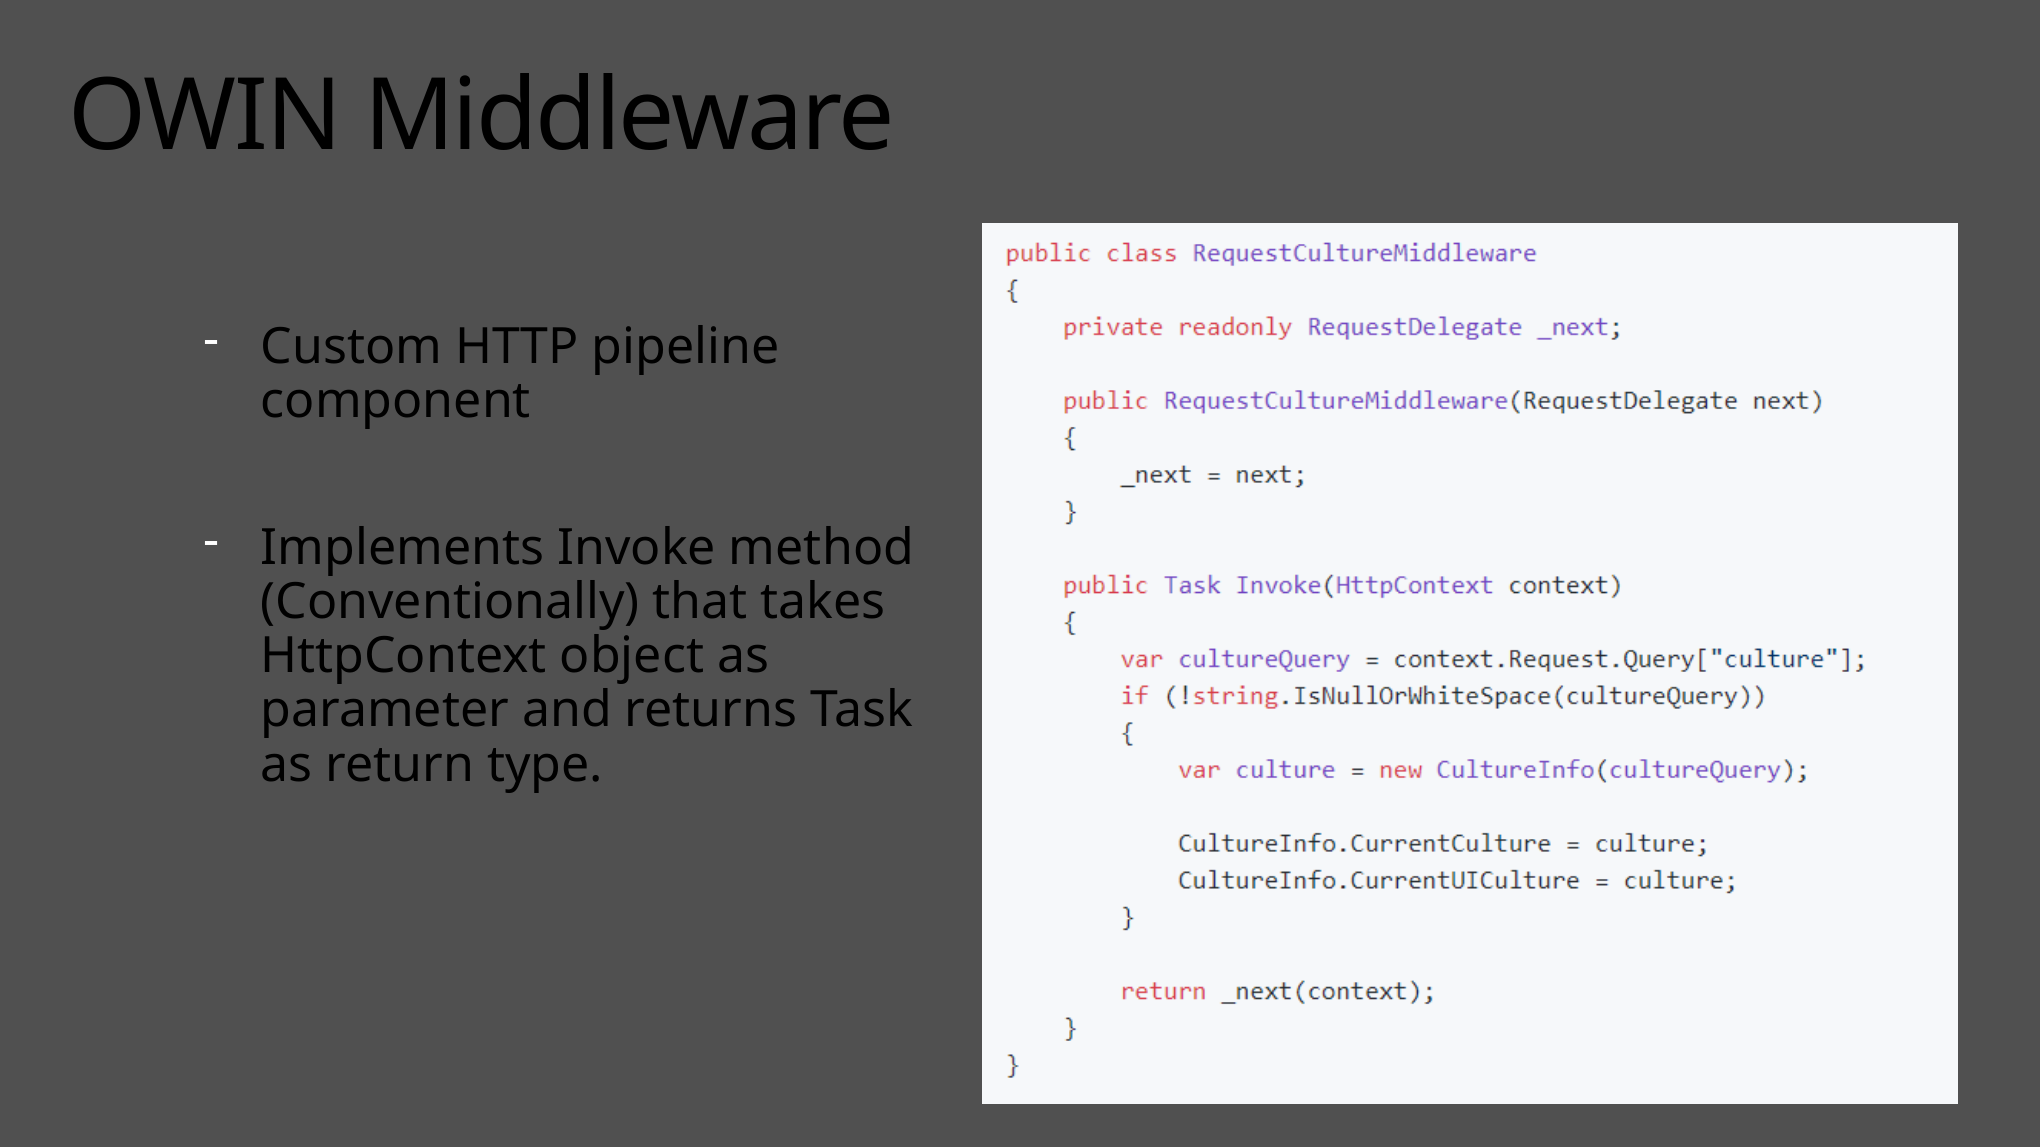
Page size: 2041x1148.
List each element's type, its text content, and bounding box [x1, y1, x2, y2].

list Custom HTTP pipeline component Implements Invoke method (Conventionally) that takes HttpContext object as parameter and returns Task as return type. [140, 305, 958, 930]
picture [982, 223, 1958, 1104]
title OWIN Middleware [45, 48, 1996, 199]
